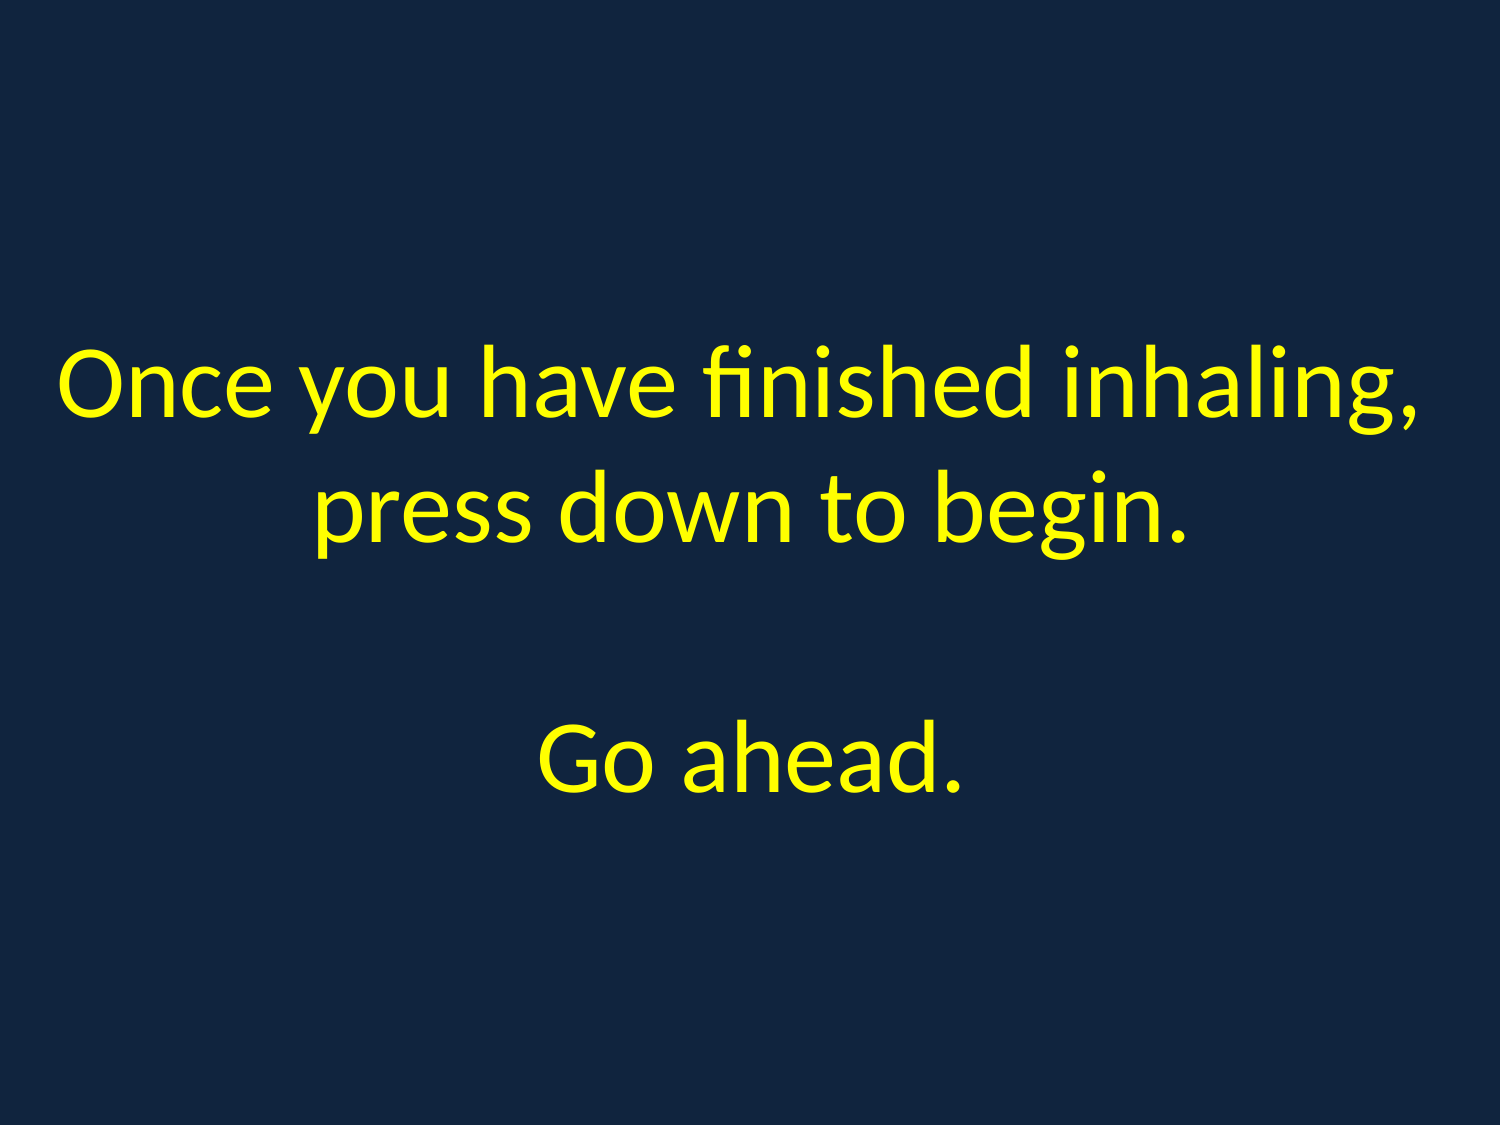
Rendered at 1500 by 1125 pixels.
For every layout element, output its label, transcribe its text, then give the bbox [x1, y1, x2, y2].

list Once you have finished inhaling, press down to begin. Go ahead. [3, 26, 1500, 1125]
